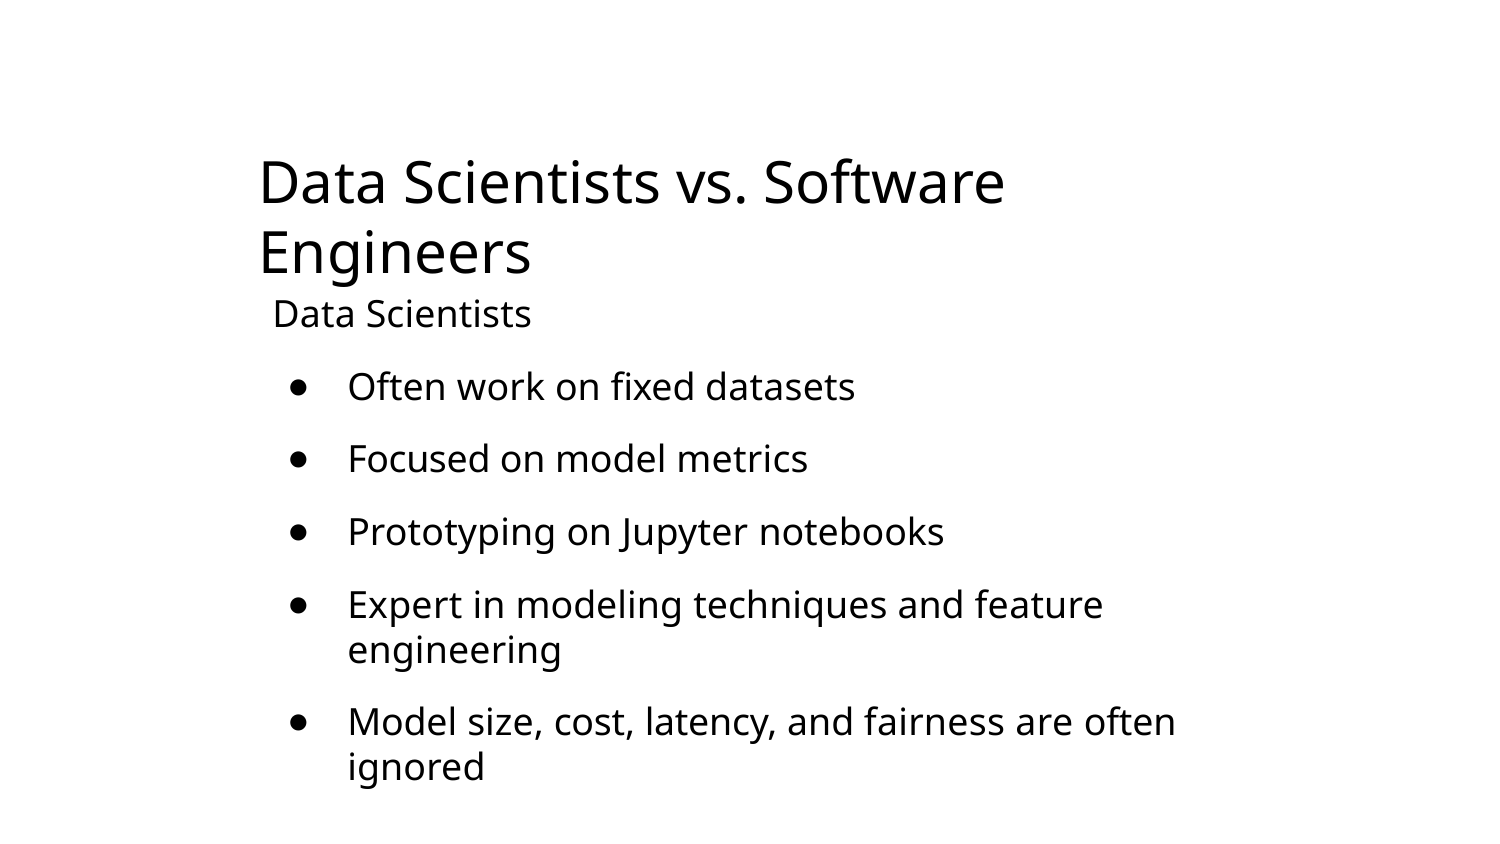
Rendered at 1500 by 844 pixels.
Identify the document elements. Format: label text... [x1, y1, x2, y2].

text_box Data Scientists Often work on ﬁxed datasets Focused on model metrics Prototyping on Jupyter notebooks Expert in modeling techniques and feature engineering Model size, cost, latency, and fairness are often ignored [270, 288, 1244, 789]
text_box Data Scientists vs. Software Engineers [256, 143, 1230, 286]
